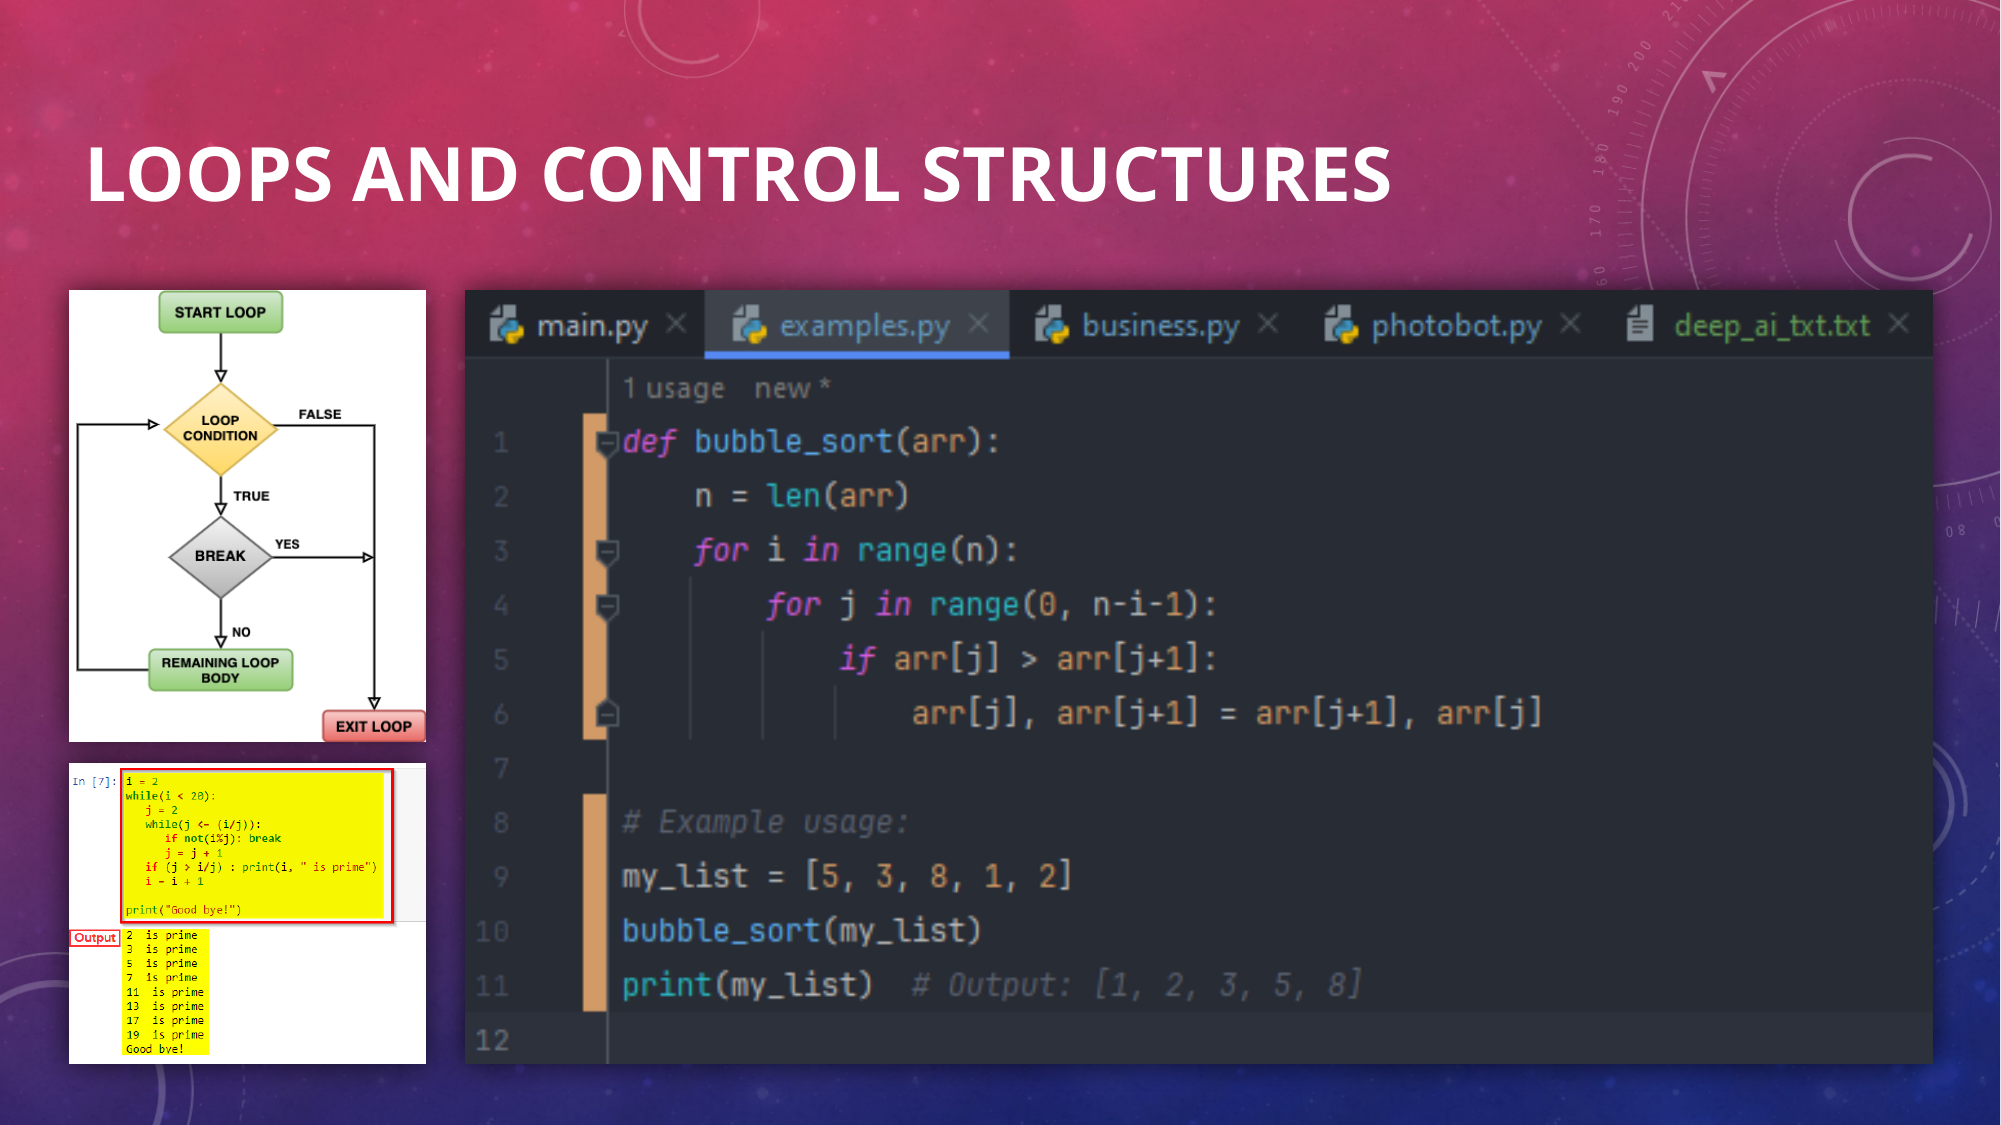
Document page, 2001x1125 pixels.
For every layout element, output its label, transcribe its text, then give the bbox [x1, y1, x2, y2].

title Loops and Control Structures [69, 52, 1732, 282]
picture [0, 0, 2001, 1125]
